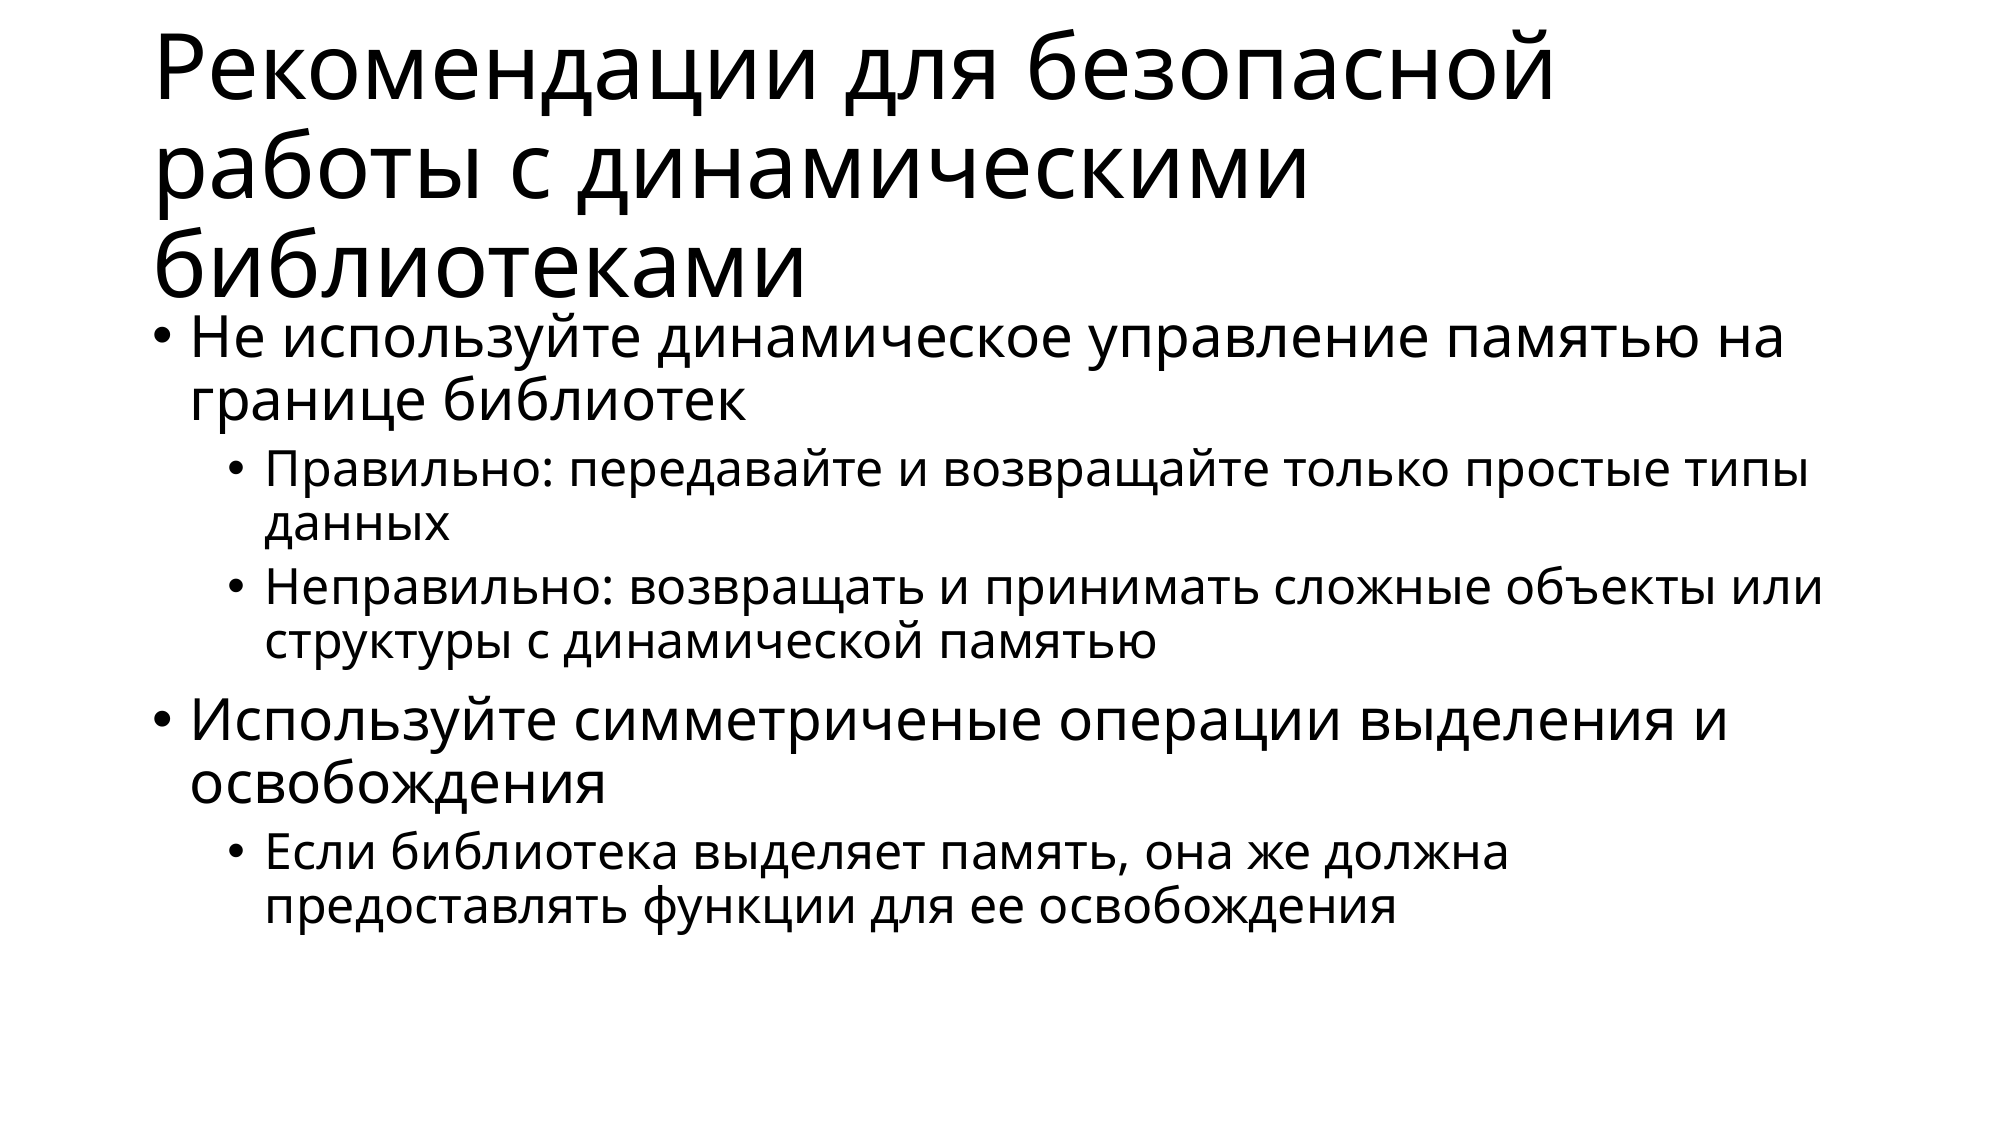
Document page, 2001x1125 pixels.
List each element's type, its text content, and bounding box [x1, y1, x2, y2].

title Рекомендации для безопасной работы с динамическими библиотеками [137, 59, 1863, 278]
list Не используйте динамическое управление памятью на границе библиотек Правильно: передавайте и возвращайте только простые типы данных Неправильно: возвращать и принимать сложные объекты или структуры с динамической памятью Используйте симметриченые операции выделения и освобождения Если библиотека выделяет память, она же должна предоставлять функции для ее освобождения [137, 299, 1863, 1014]
